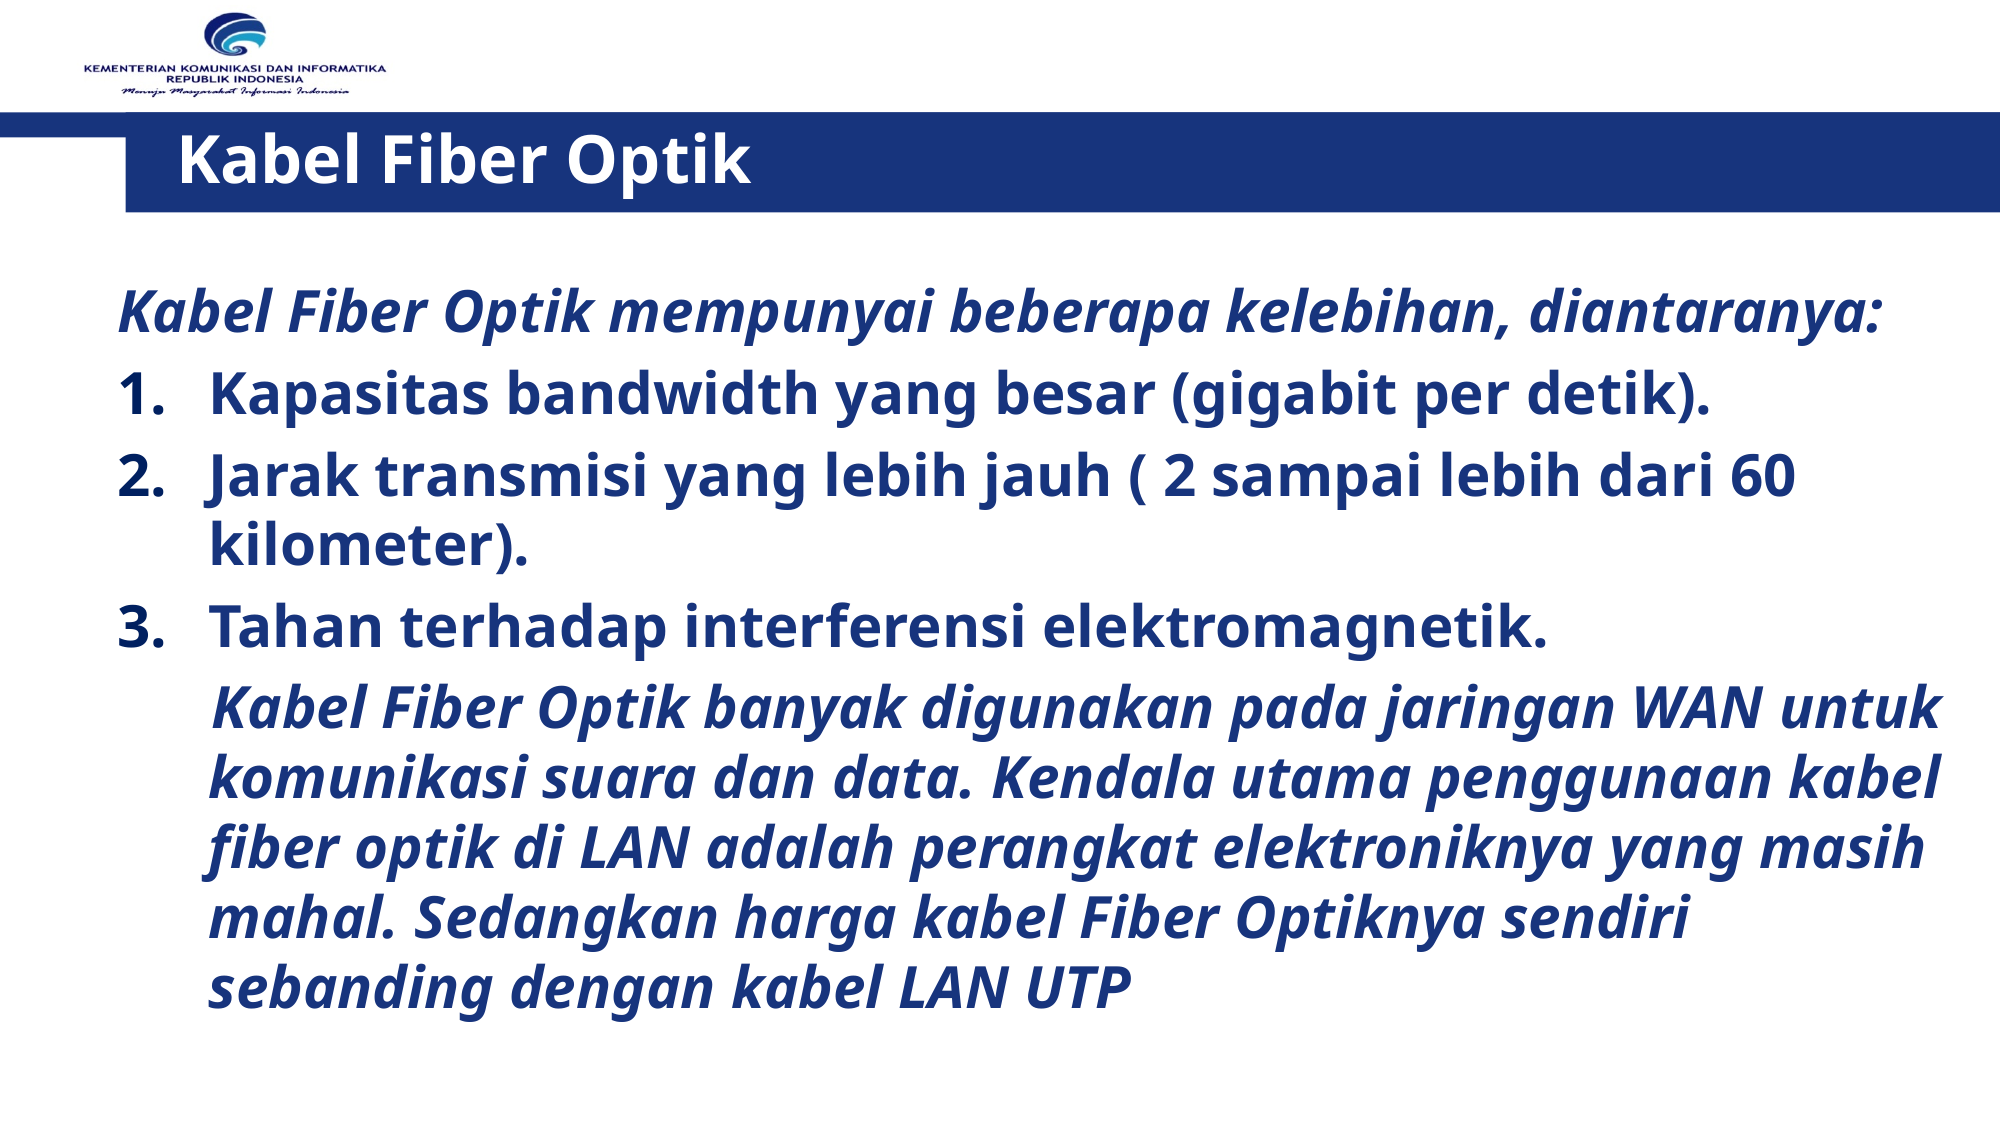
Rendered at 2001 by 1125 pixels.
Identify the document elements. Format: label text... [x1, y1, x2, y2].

subtitle Kabel Fiber Optik mempunyai beberapa kelebihan, diantaranya: Kapasitas bandwidth yang besar (gigabit per detik). Jarak transmisi yang lebih jauh ( 2 sampai lebih dari 60 kilometer). Tahan terhadap interferensi elektromagnetik. Kabel Fiber Optik banyak digunakan pada jaringan WAN untuk komunikasi suara dan data. Kendala utama penggunaan kabel fiber optik di LAN adalah perangkat elektroniknya yang masih mahal. Sedangkan harga kabel Fiber Optiknya sendiri sebanding dengan kabel LAN UTP [102, 266, 1962, 1078]
picture [66, 5, 399, 100]
text_box Kabel Fiber Optik [161, 113, 1666, 200]
